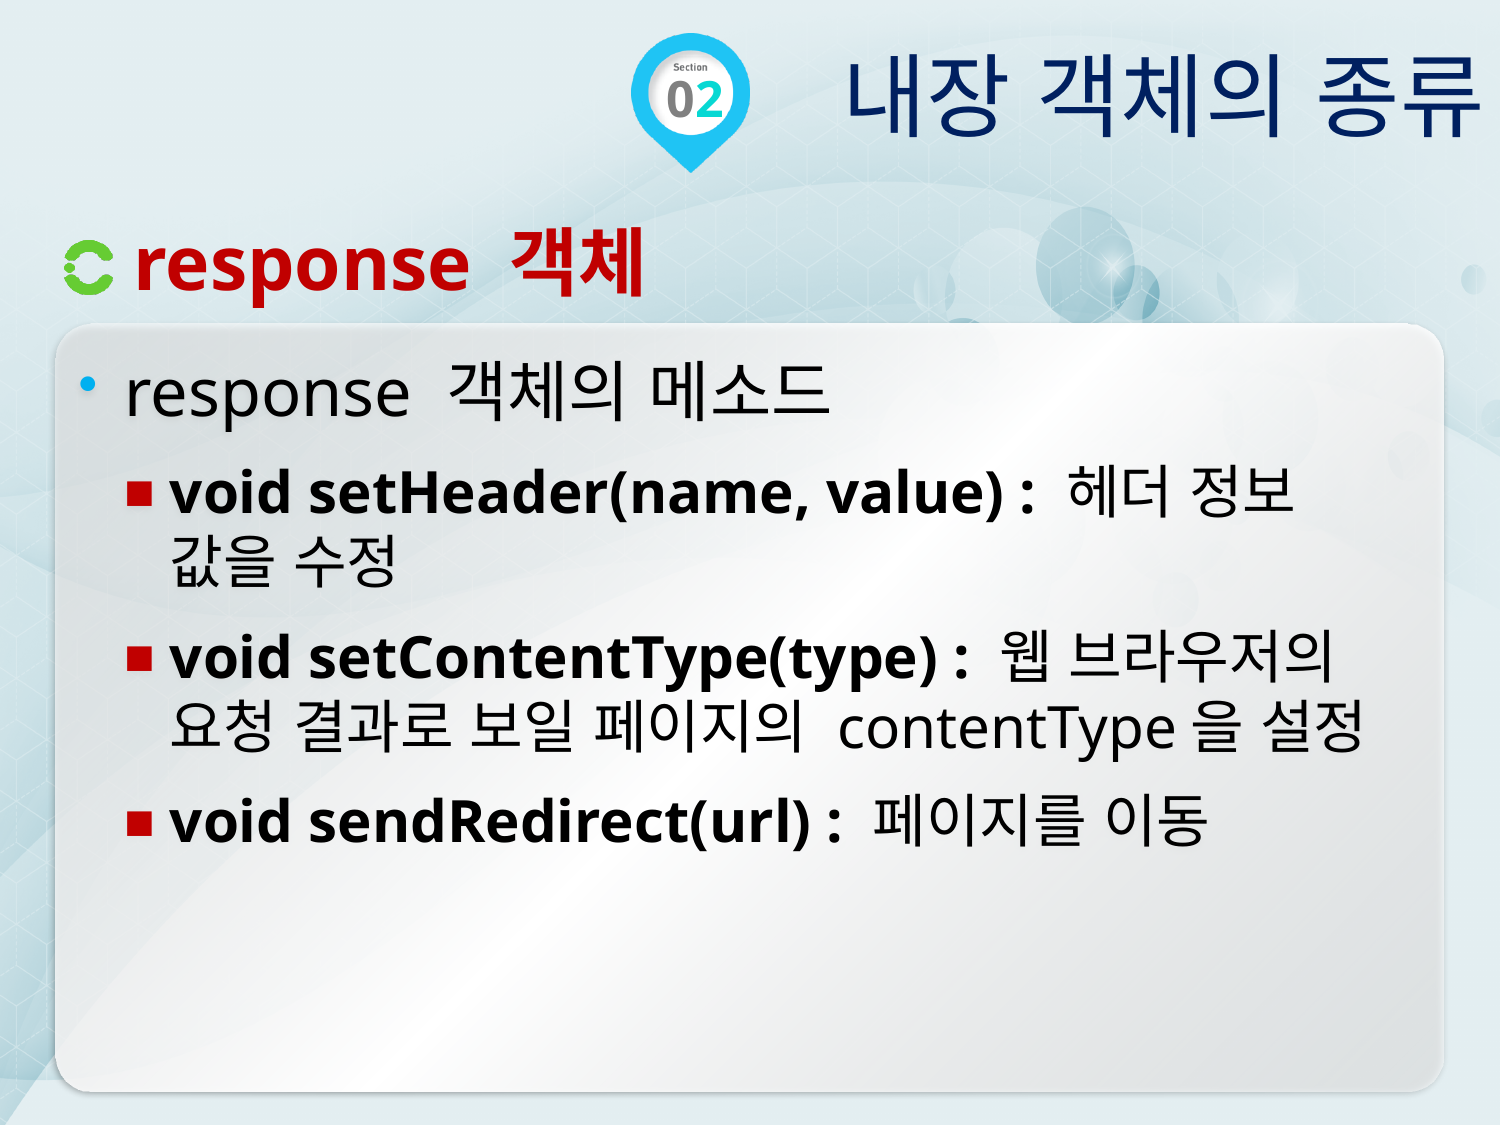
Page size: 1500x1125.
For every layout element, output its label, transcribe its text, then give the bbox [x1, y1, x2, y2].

title 내장 객체의 종류 [0, 0, 1500, 188]
text_box response 객체의 메소드 void setHeader(name, value) : 헤더 정보 값을 수정 void setContentType(type) : 웹 브라우저의 요청 결과로 보일 페이지의 contentType을 설정 void sendRedirect(url) : 페이지를 이동 [53, 321, 1446, 1094]
picture [64, 240, 113, 295]
text_box response 객체 [118, 208, 663, 313]
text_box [631, 33, 751, 173]
